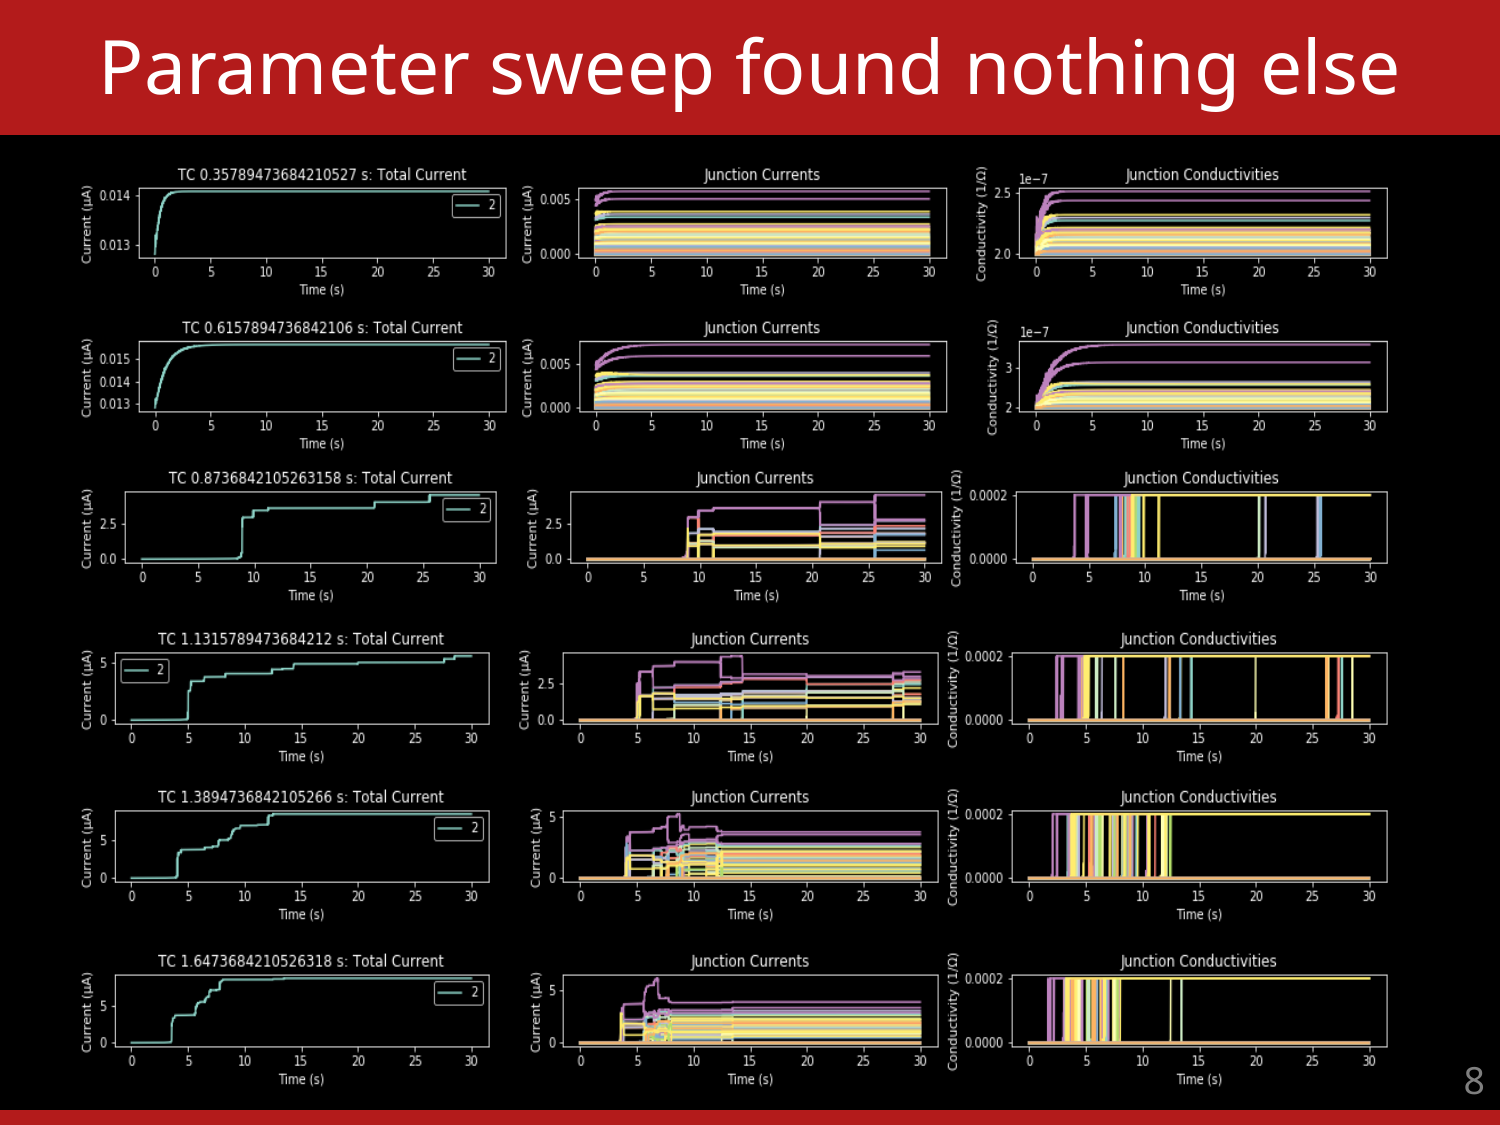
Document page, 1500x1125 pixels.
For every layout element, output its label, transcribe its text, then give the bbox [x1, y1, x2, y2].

picture [74, 778, 1398, 932]
text_box Parameter sweep found nothing else [0, 0, 1500, 135]
picture [74, 309, 1398, 612]
picture [74, 619, 1398, 773]
picture [74, 942, 1398, 1096]
picture [74, 156, 1398, 307]
